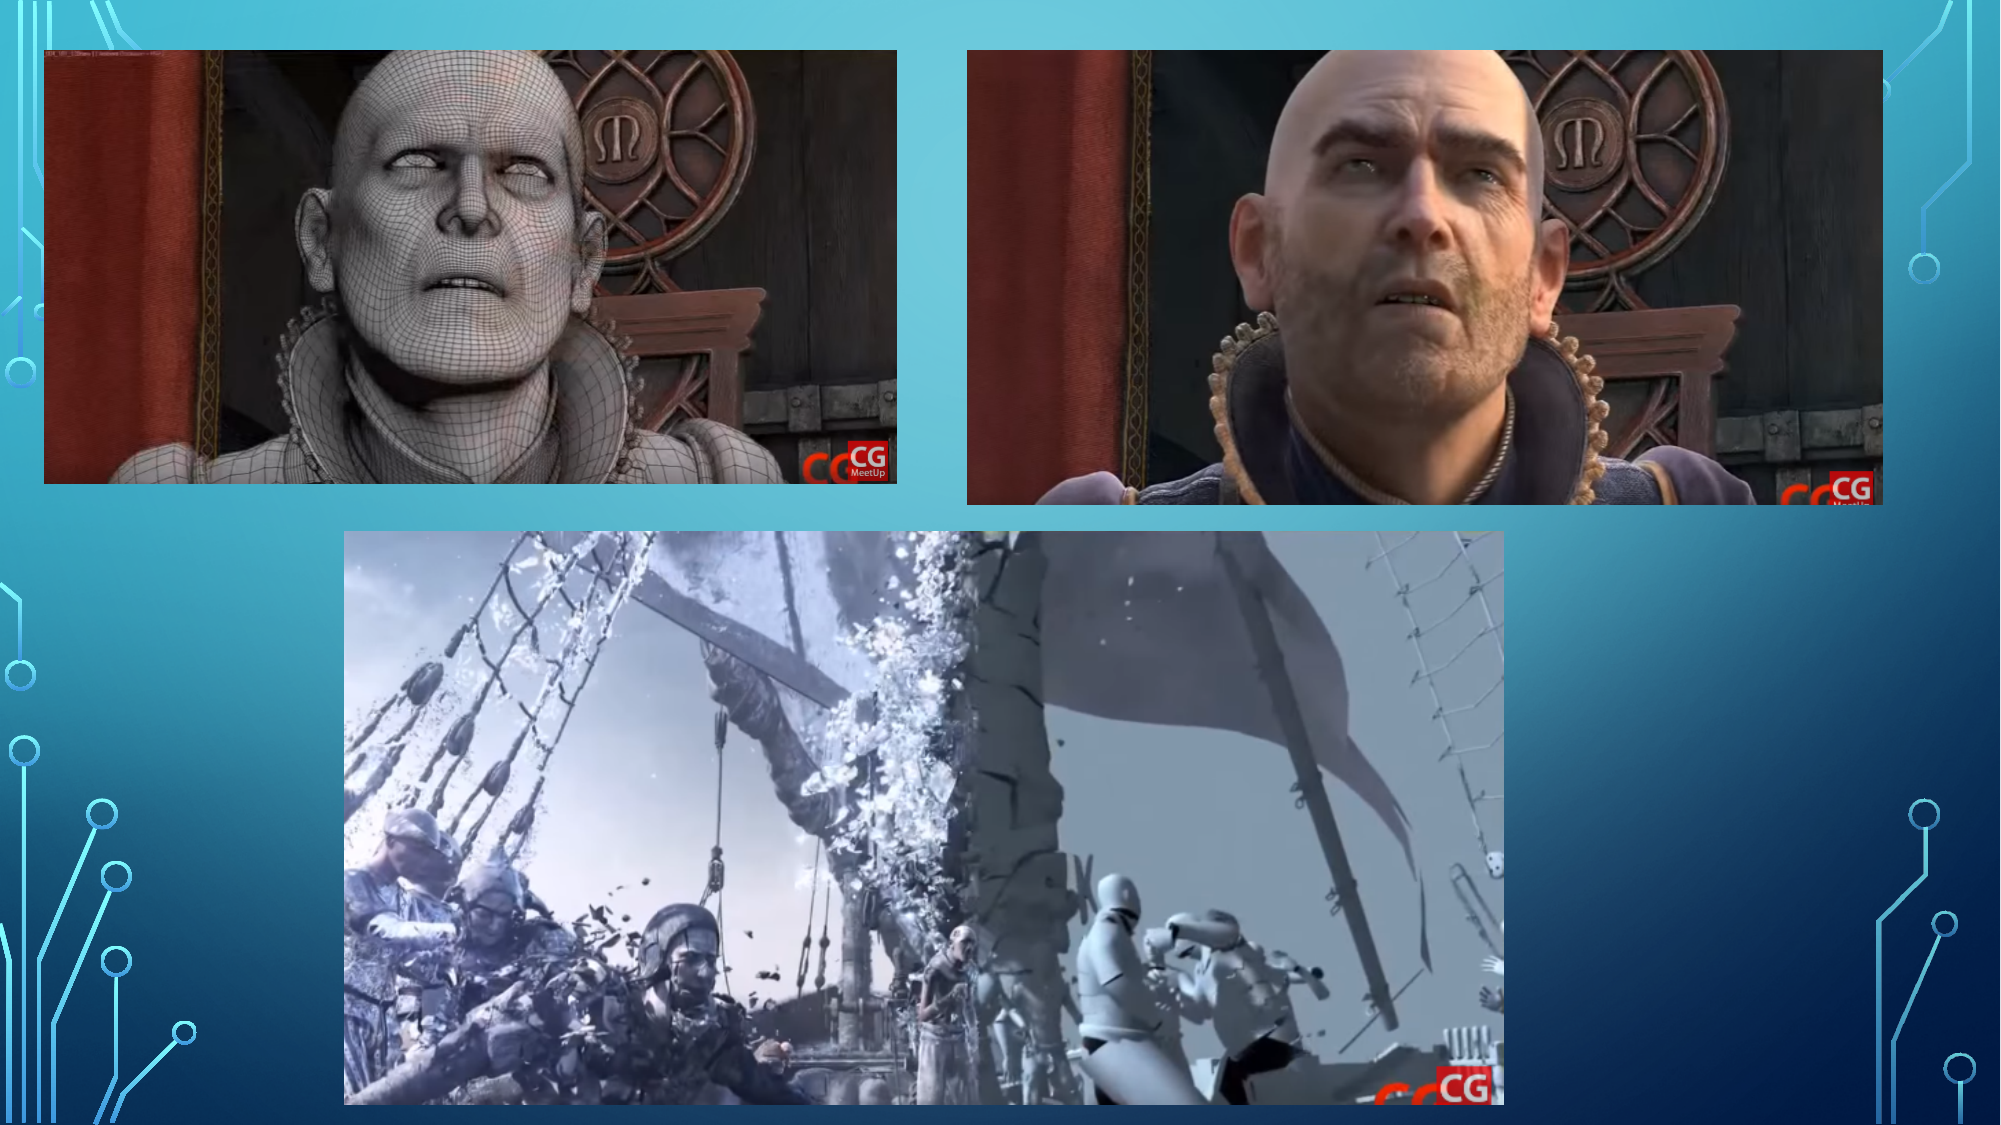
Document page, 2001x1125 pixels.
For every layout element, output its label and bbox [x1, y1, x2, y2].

picture [44, 49, 897, 484]
picture [344, 531, 1504, 1105]
picture [967, 49, 1884, 505]
